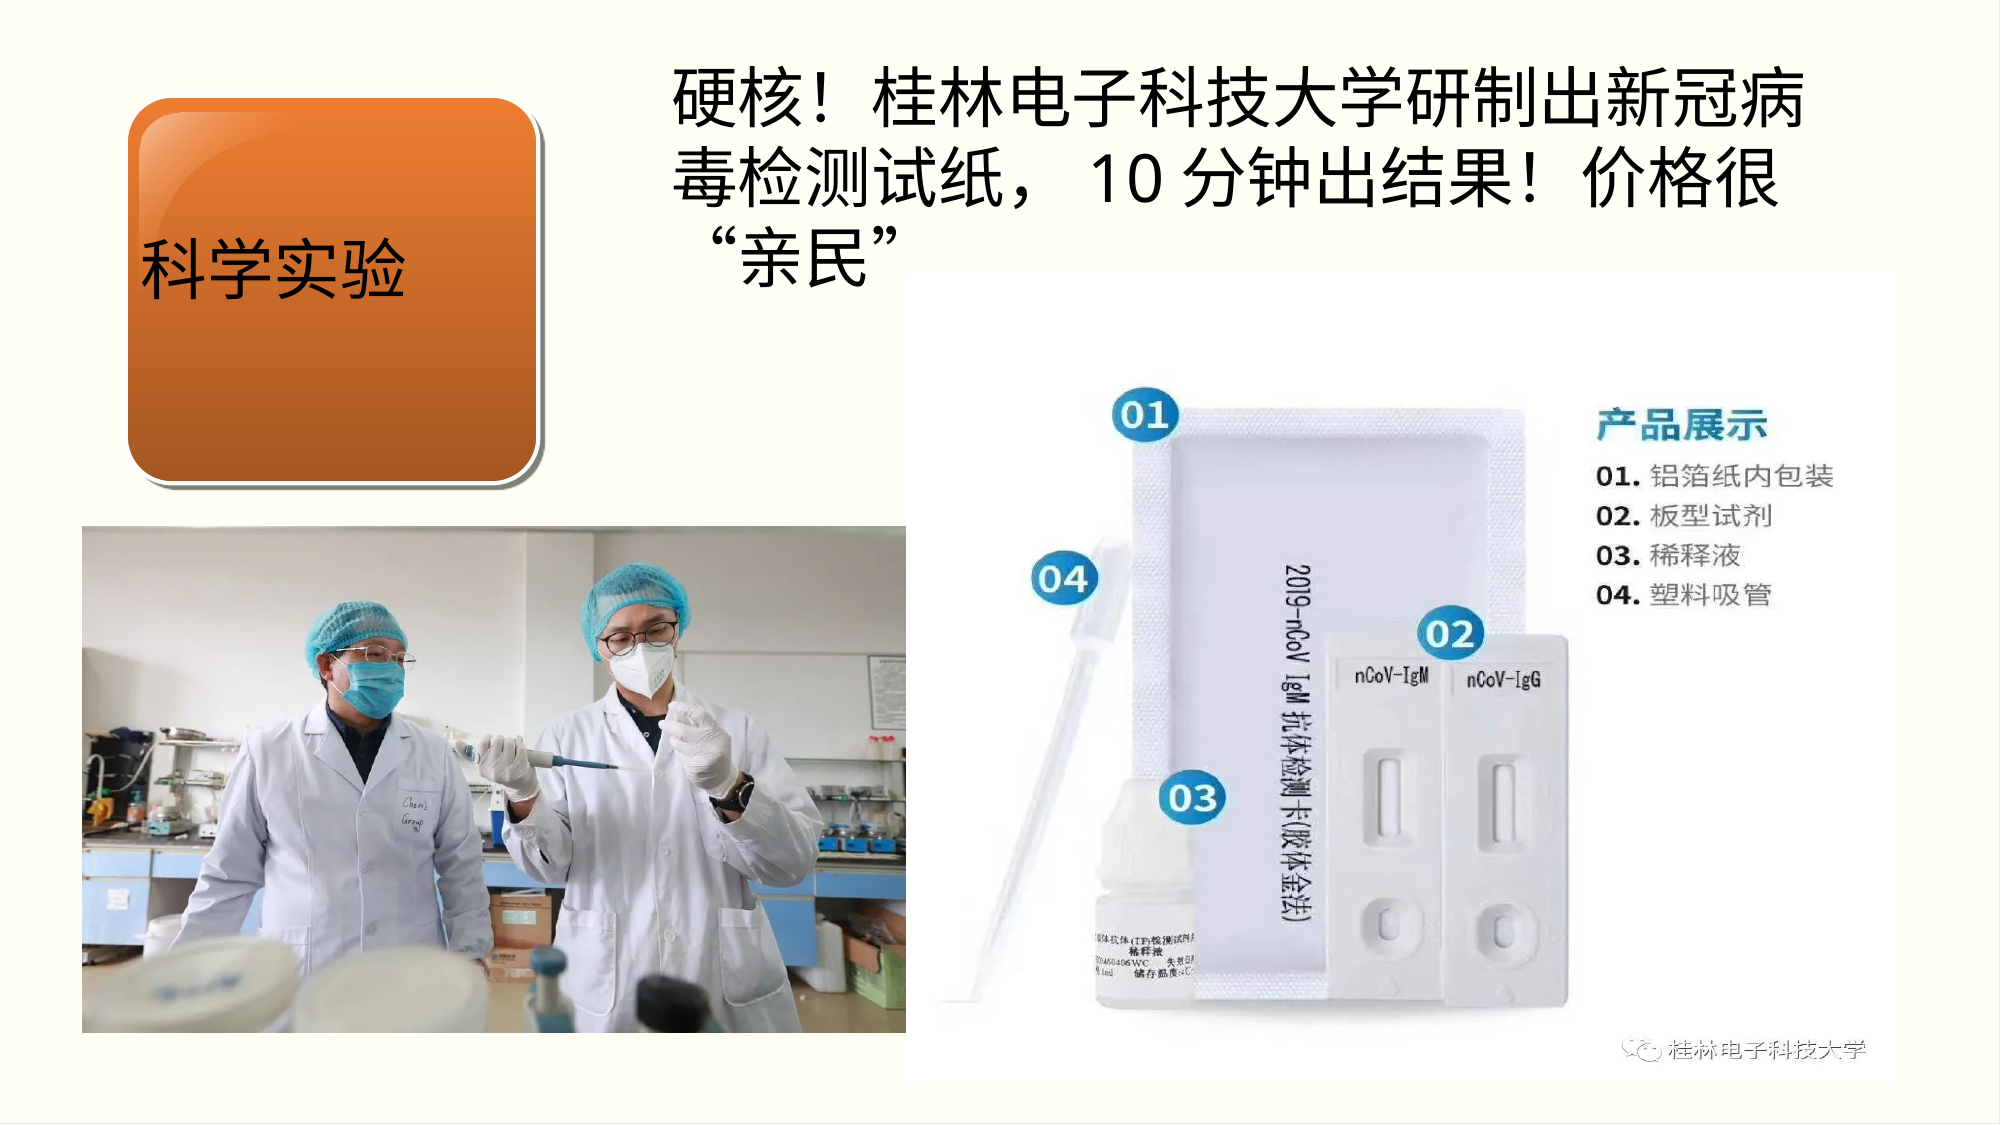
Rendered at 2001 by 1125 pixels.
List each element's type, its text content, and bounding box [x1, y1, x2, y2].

picture [0, 0, 2001, 1125]
text_box 硬核！桂林电子科技大学研制出新冠病毒检测试纸，10分钟出结果！价格很“亲民” [656, 48, 1869, 304]
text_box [125, 95, 548, 484]
